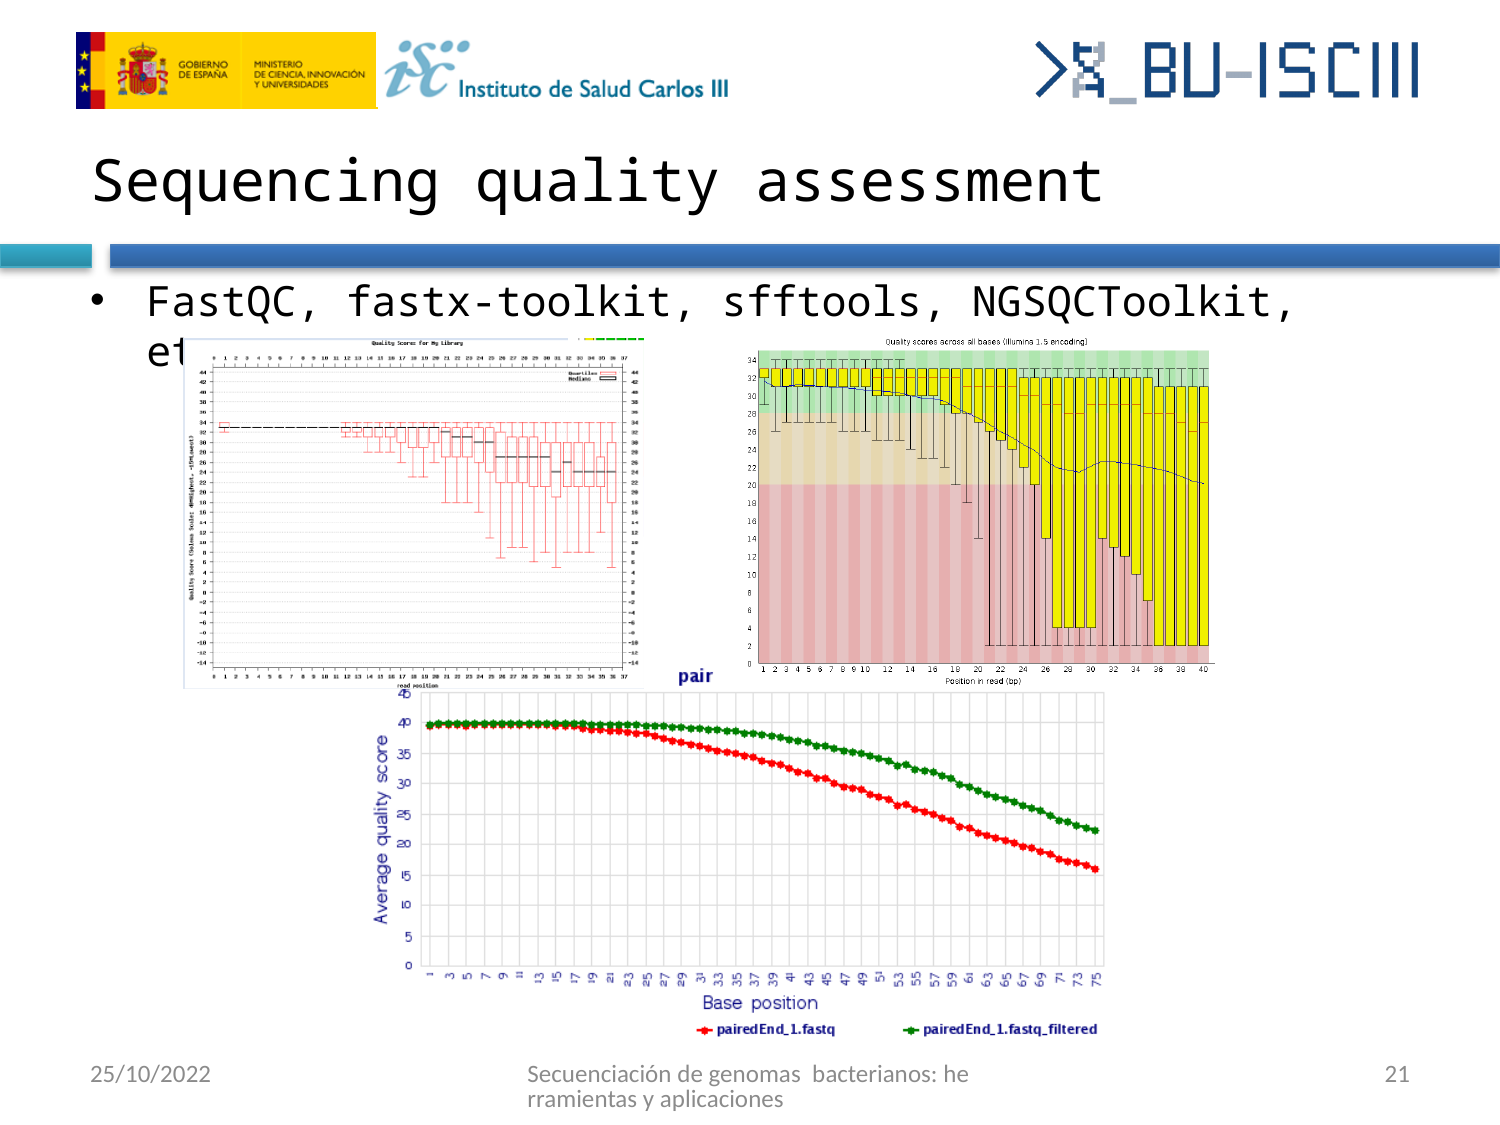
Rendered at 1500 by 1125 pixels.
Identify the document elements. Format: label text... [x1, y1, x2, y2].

title Sequencing quality assessment [75, 113, 1425, 244]
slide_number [75, 1042, 425, 1103]
picture [182, 328, 1226, 1039]
list FastQC, fastx-toolkit, sfftools, NGSQCToolkit, etc… [75, 267, 1425, 958]
picture [76, 32, 809, 109]
slide_number 21 [1074, 1042, 1425, 1103]
picture [1021, 0, 1436, 138]
footer Secuenciación de genomas bacterianos: herramientas y aplicaciones [512, 1047, 988, 1103]
